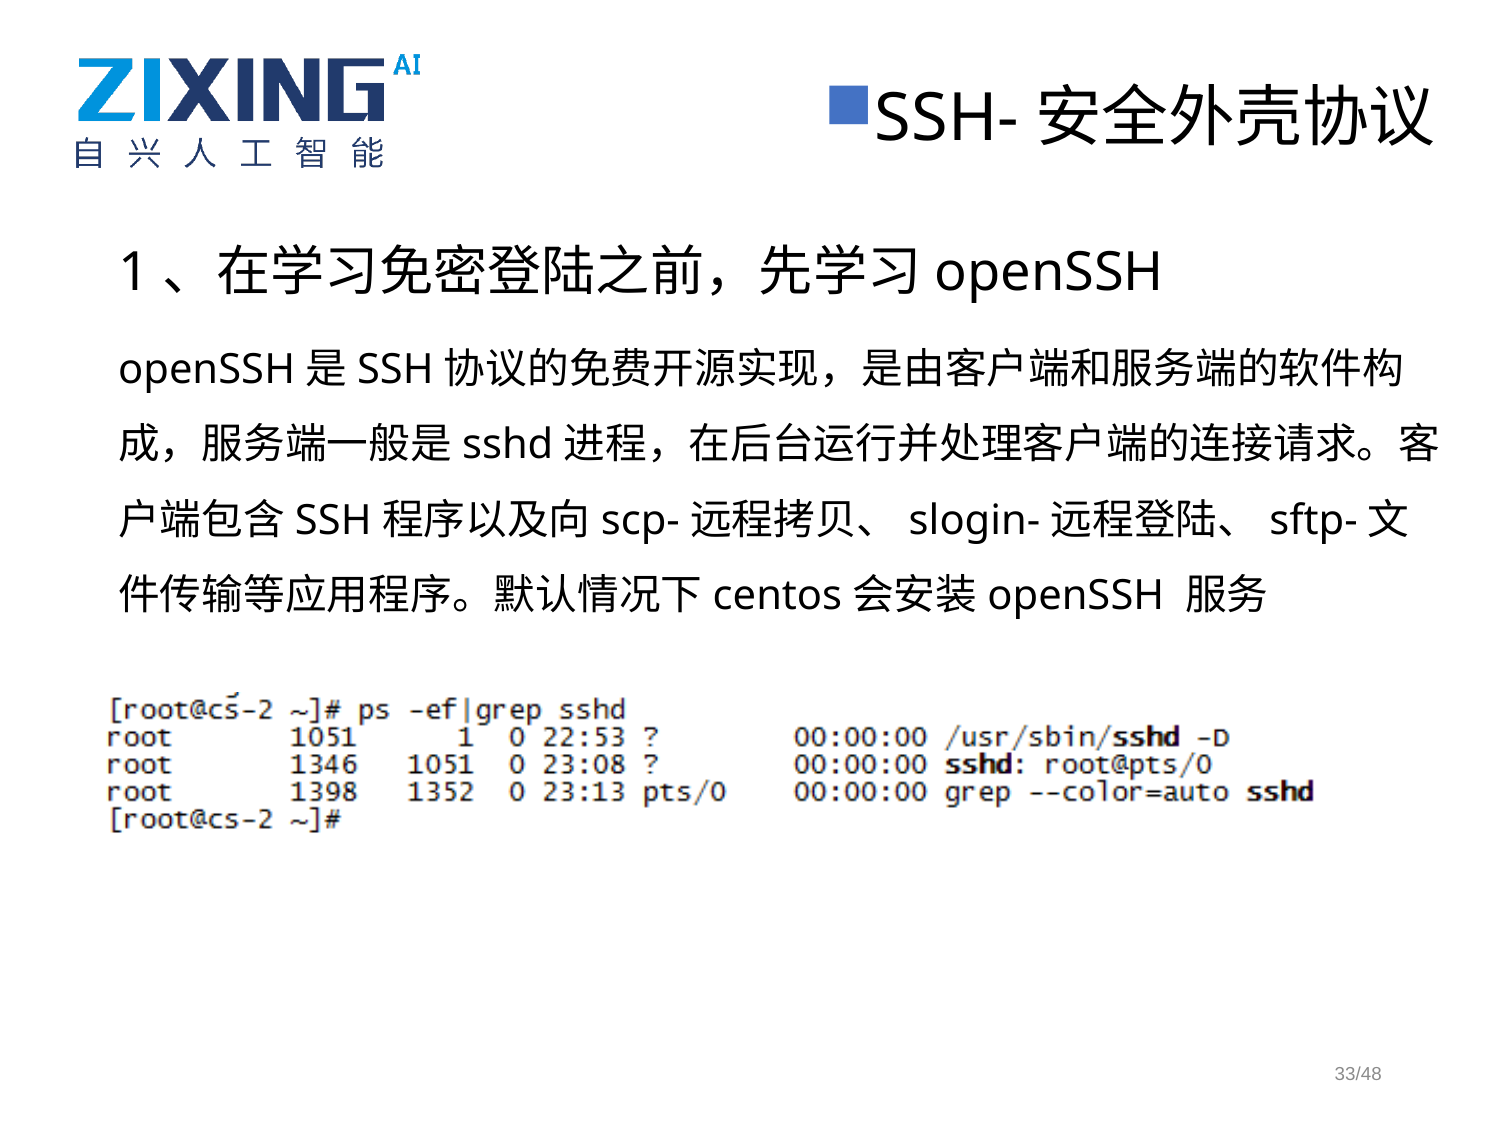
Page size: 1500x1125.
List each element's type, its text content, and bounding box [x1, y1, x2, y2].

picture [103, 692, 1370, 873]
slide_number 33/48 [1059, 1042, 1397, 1103]
text_box SSH-安全外壳协议 [808, 66, 1500, 161]
picture [76, 54, 420, 168]
text_box 1、在学习免密登陆之前，先学习openSSH openSSH是SSH协议的免费开源实现，是由客户端和服务端的软件构成，服务端一般是sshd进程，在后台运行并处理客户端的连接请求。客户端包含SSH程序以及向scp-远程拷贝、slogin-远程登陆、sftp-文件传输等应用程序。默认情况下centos会安装openSSH 服务 [103, 196, 1459, 1038]
